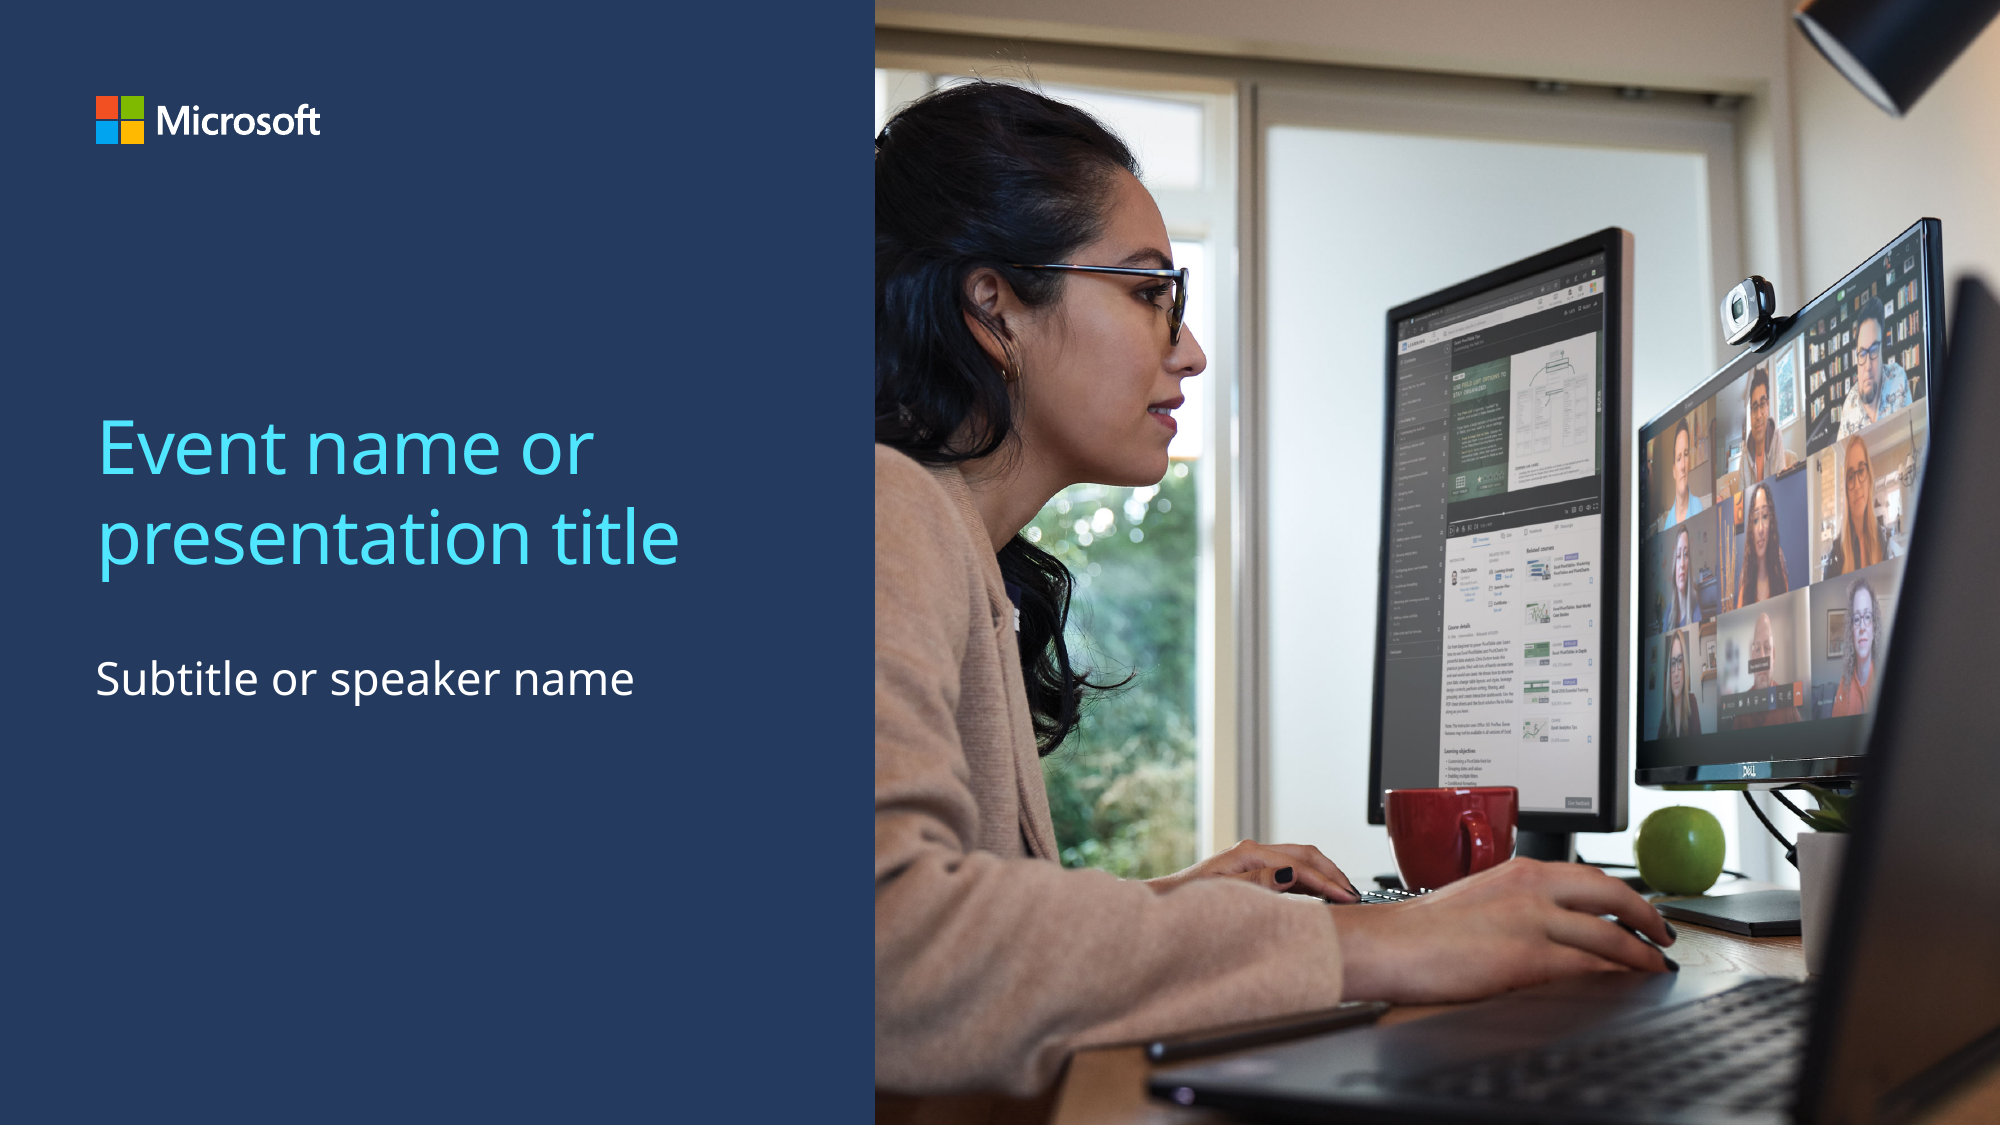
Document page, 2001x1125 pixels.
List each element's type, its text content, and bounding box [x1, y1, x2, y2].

title Event name or presentation title [96, 397, 781, 580]
list Subtitle or speaker name [95, 650, 779, 706]
picture [875, 0, 2000, 1125]
